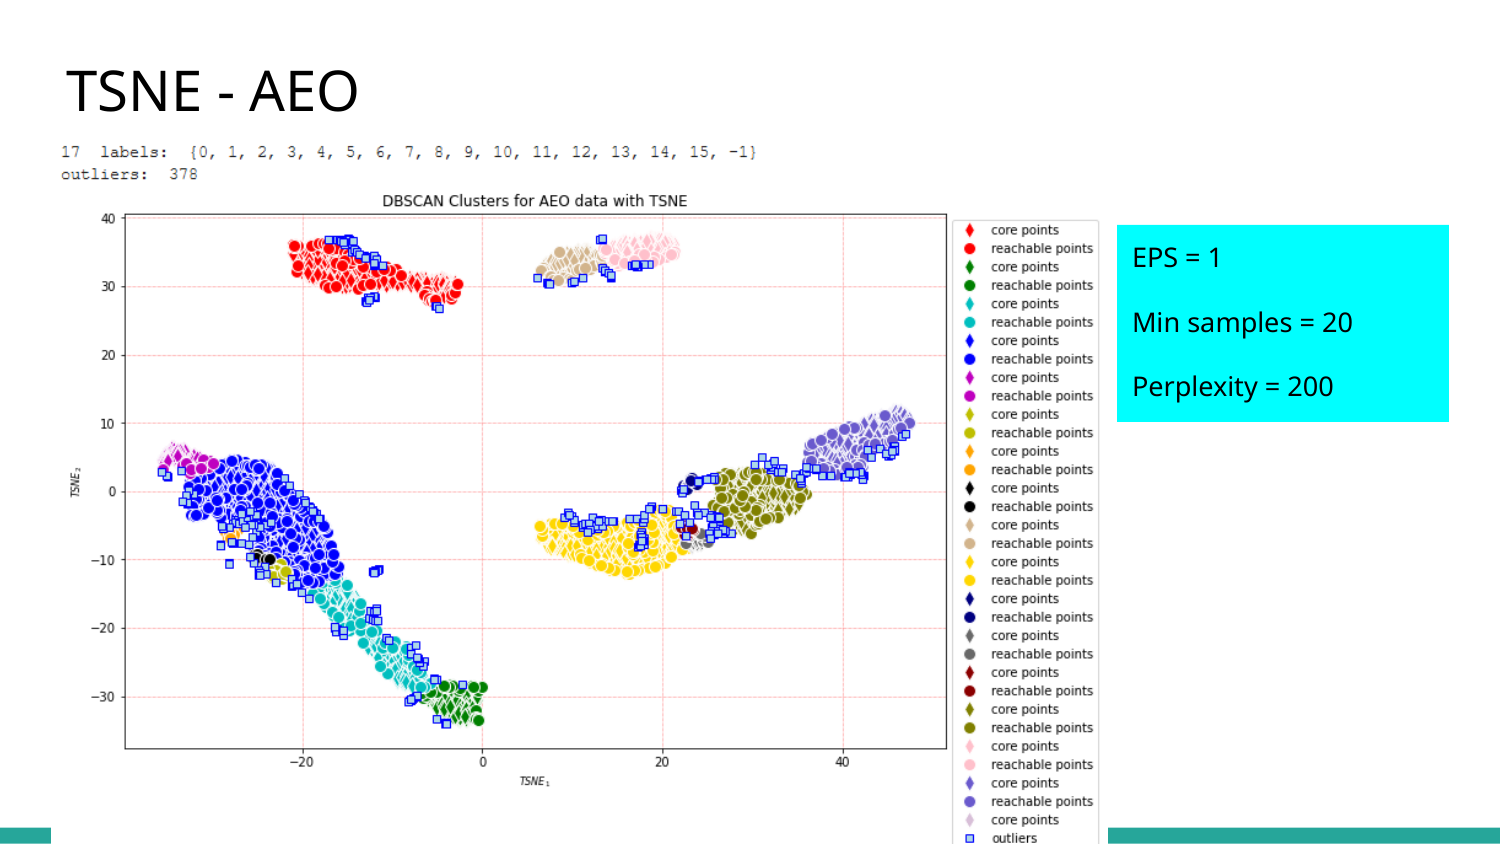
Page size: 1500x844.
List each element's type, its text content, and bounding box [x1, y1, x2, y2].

picture [50, 140, 1108, 844]
text_box EPS = 1 Min samples = 20 Perplexity = 200 [1117, 224, 1449, 422]
title TSNE - AEO [51, 40, 1449, 141]
